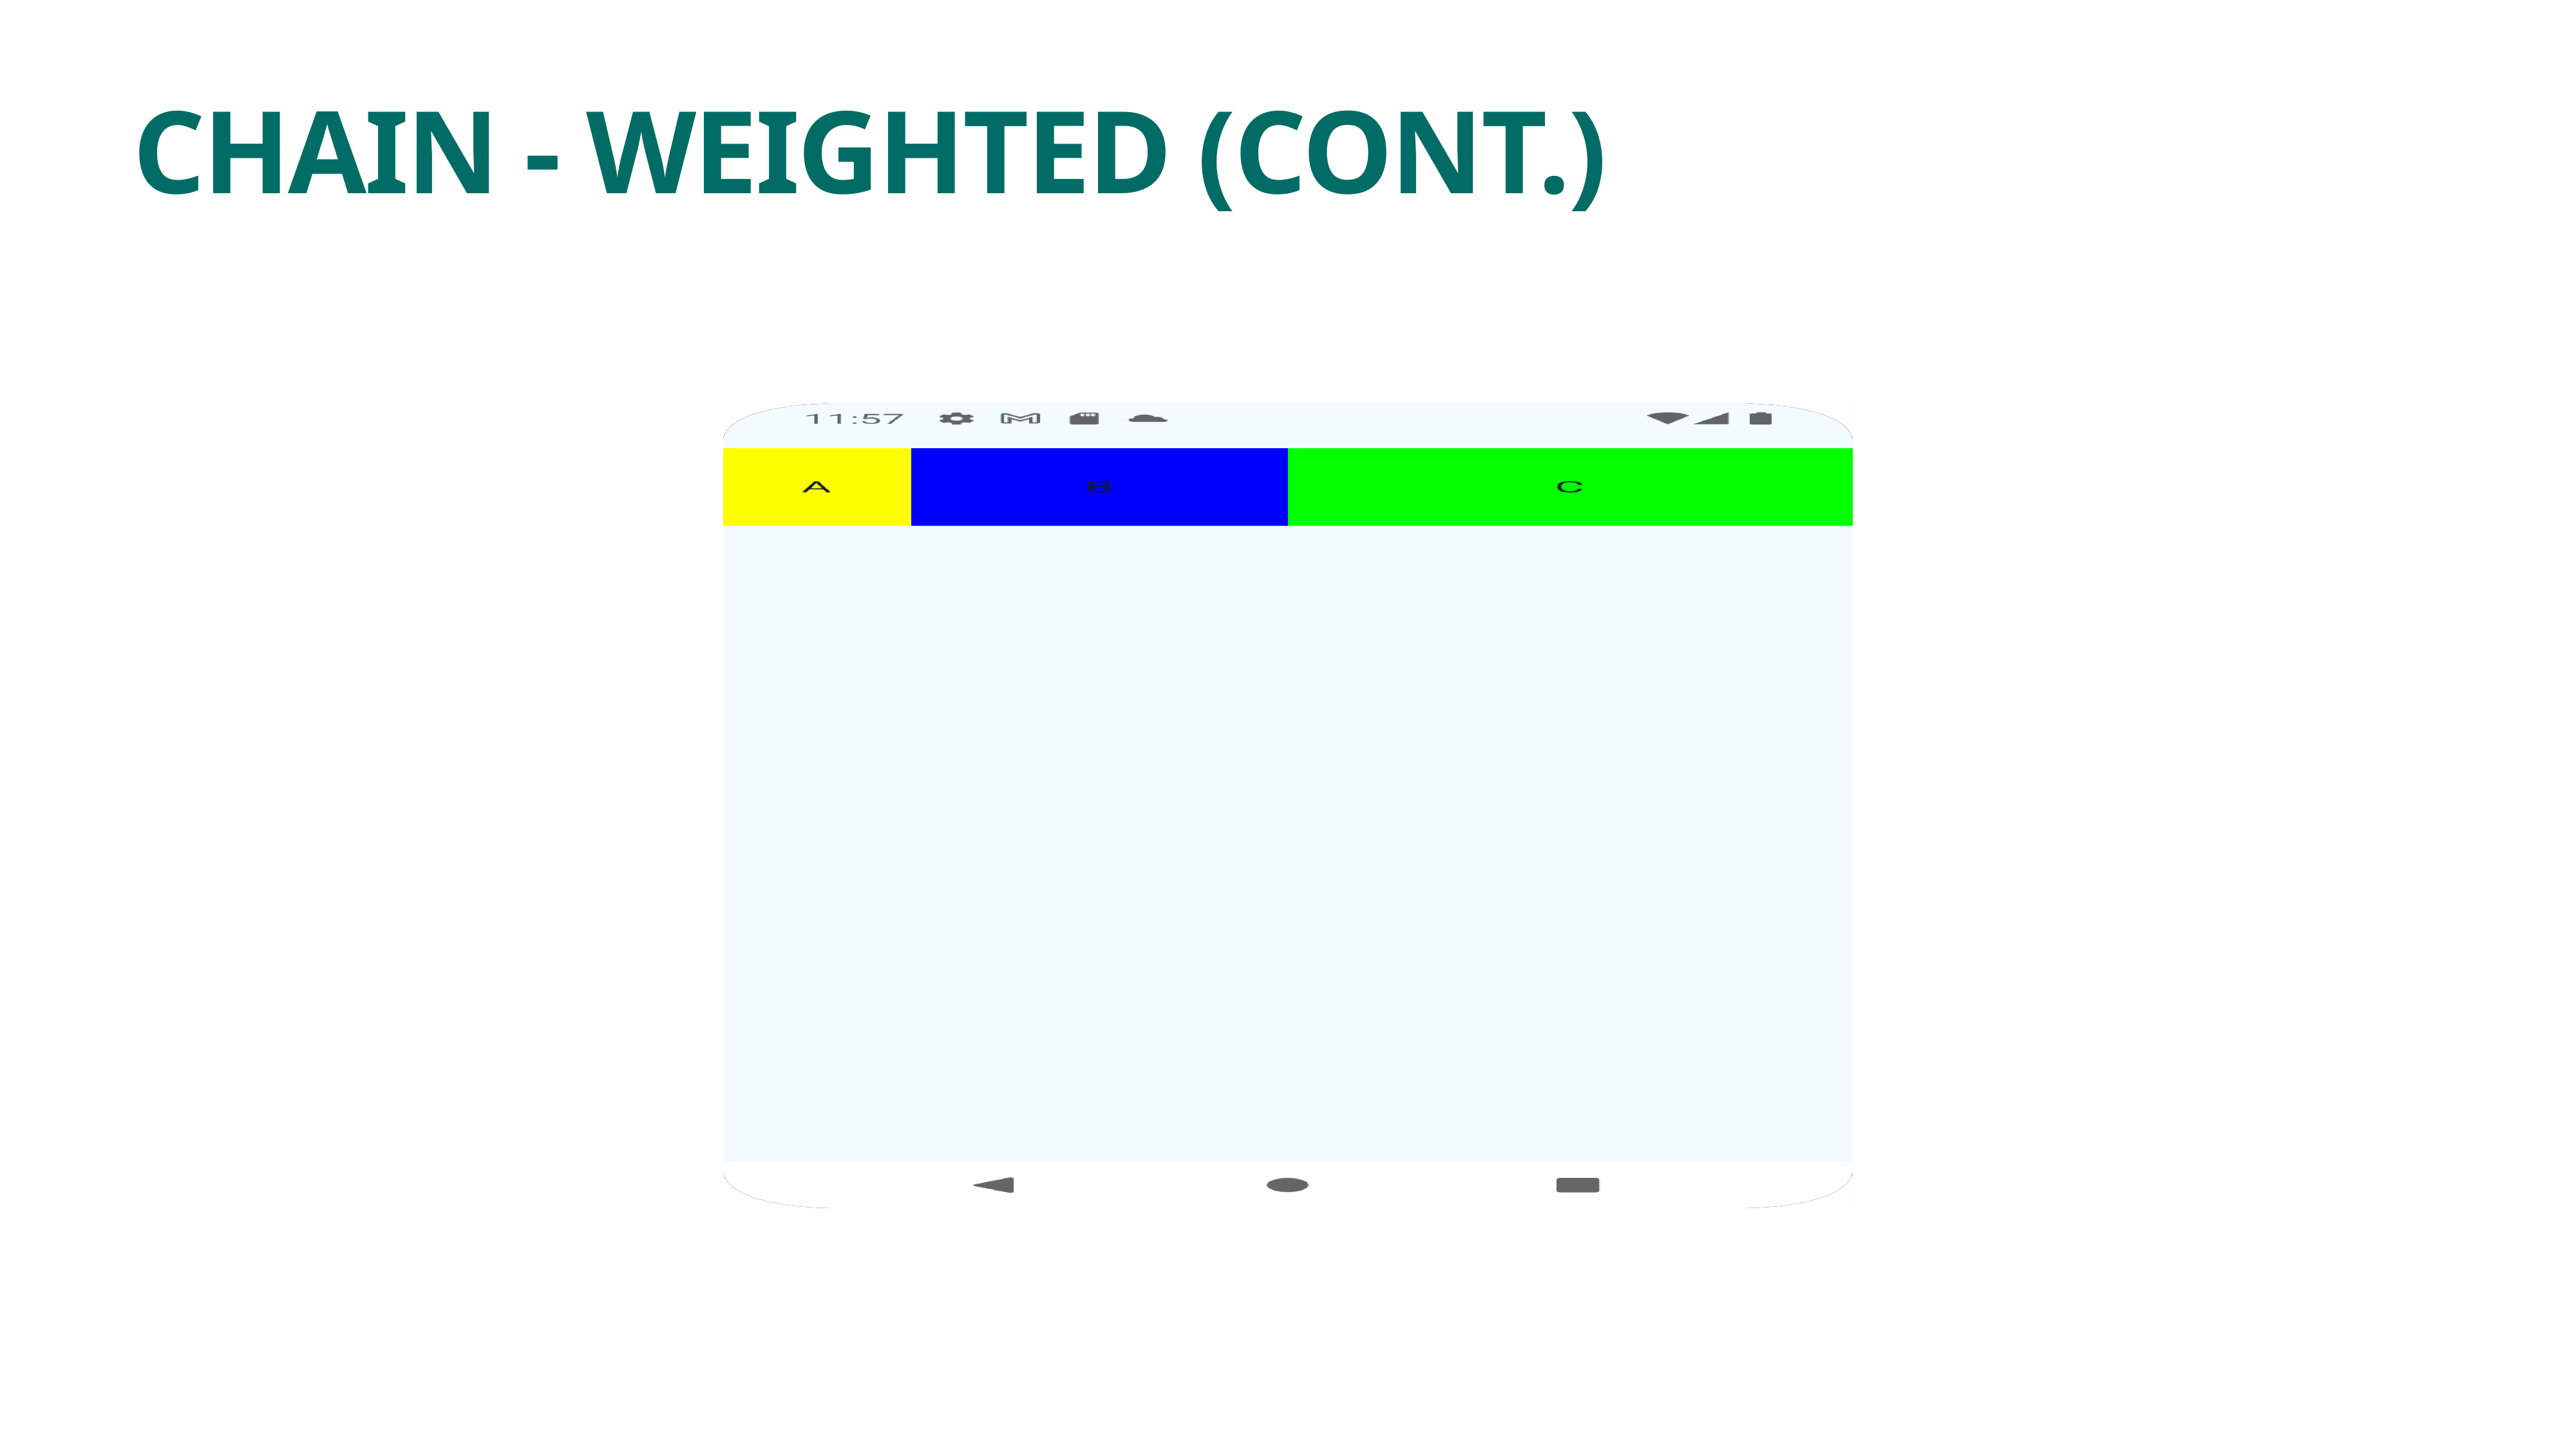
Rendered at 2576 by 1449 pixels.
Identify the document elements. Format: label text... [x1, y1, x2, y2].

picture [723, 402, 1853, 1208]
title CHAIN - WEIGHTED (CONT.) [127, 100, 2449, 252]
